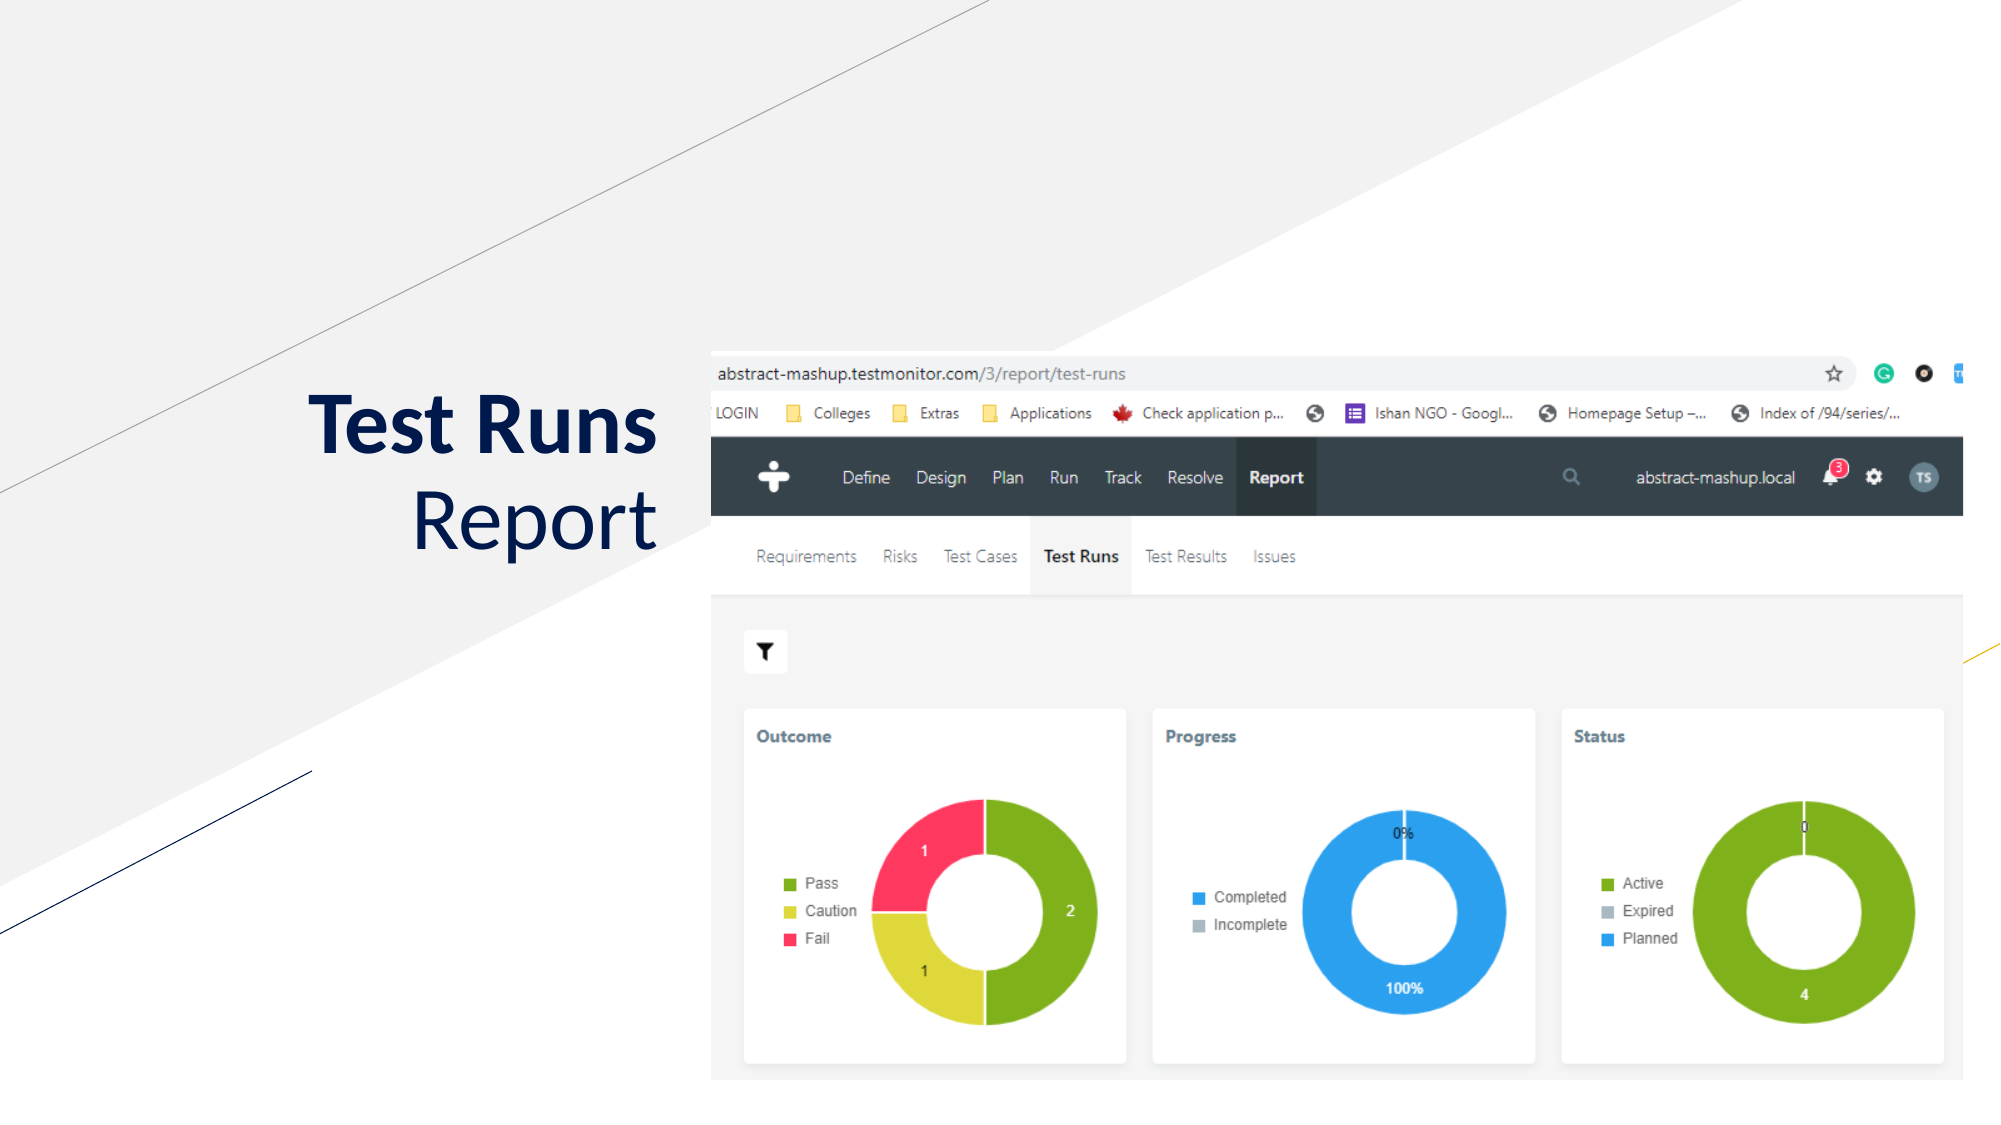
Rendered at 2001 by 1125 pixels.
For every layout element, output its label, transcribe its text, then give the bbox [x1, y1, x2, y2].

picture [711, 351, 1964, 1080]
title Test Runs Report [166, 351, 674, 570]
